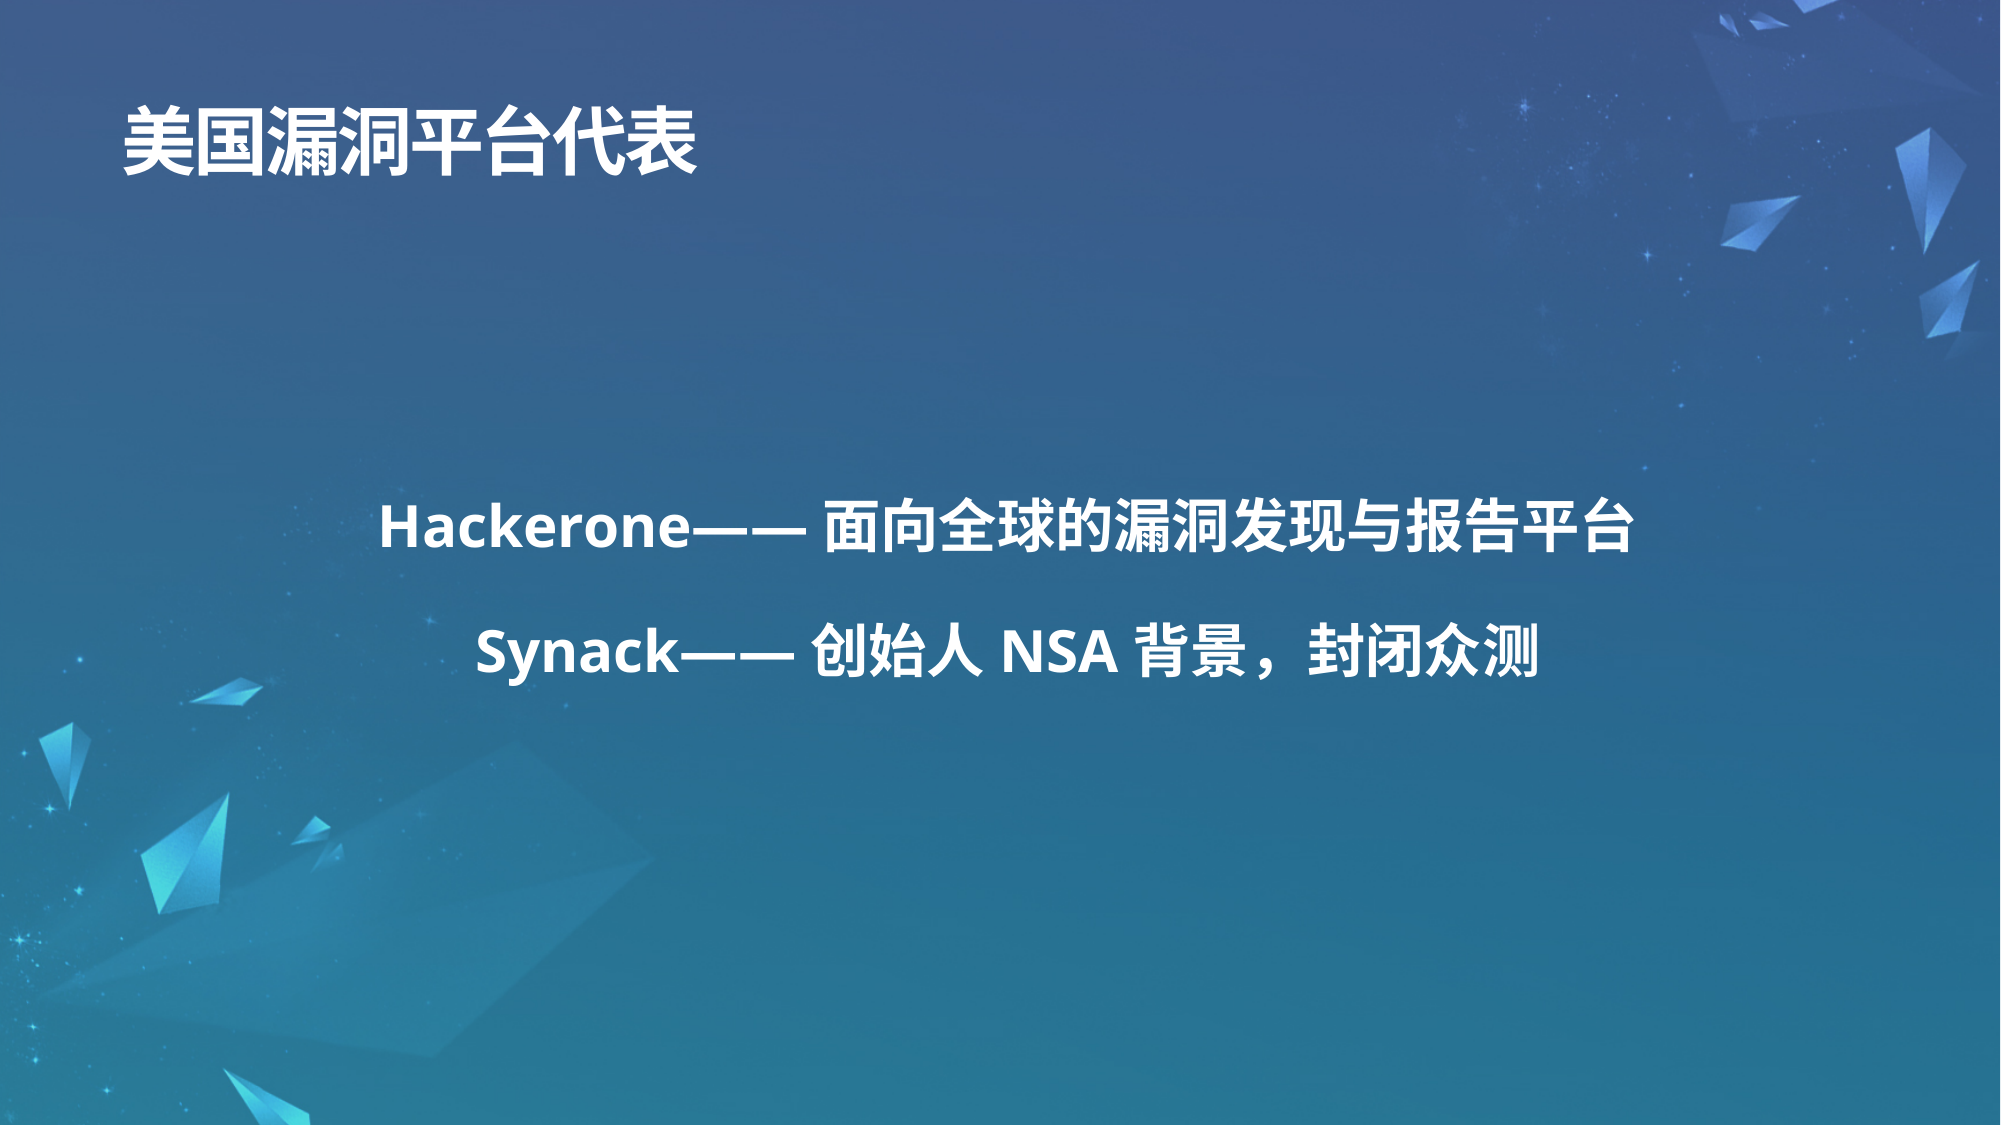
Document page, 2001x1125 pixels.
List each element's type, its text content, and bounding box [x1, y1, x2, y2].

picture [0, 0, 2001, 1125]
text_box 美国漏洞平台代表 [23, 81, 799, 188]
text_box Hackerone——面向全球的漏洞发现与报告平台 Synack——创始人NSA背景，封闭众测 [139, 489, 1877, 692]
